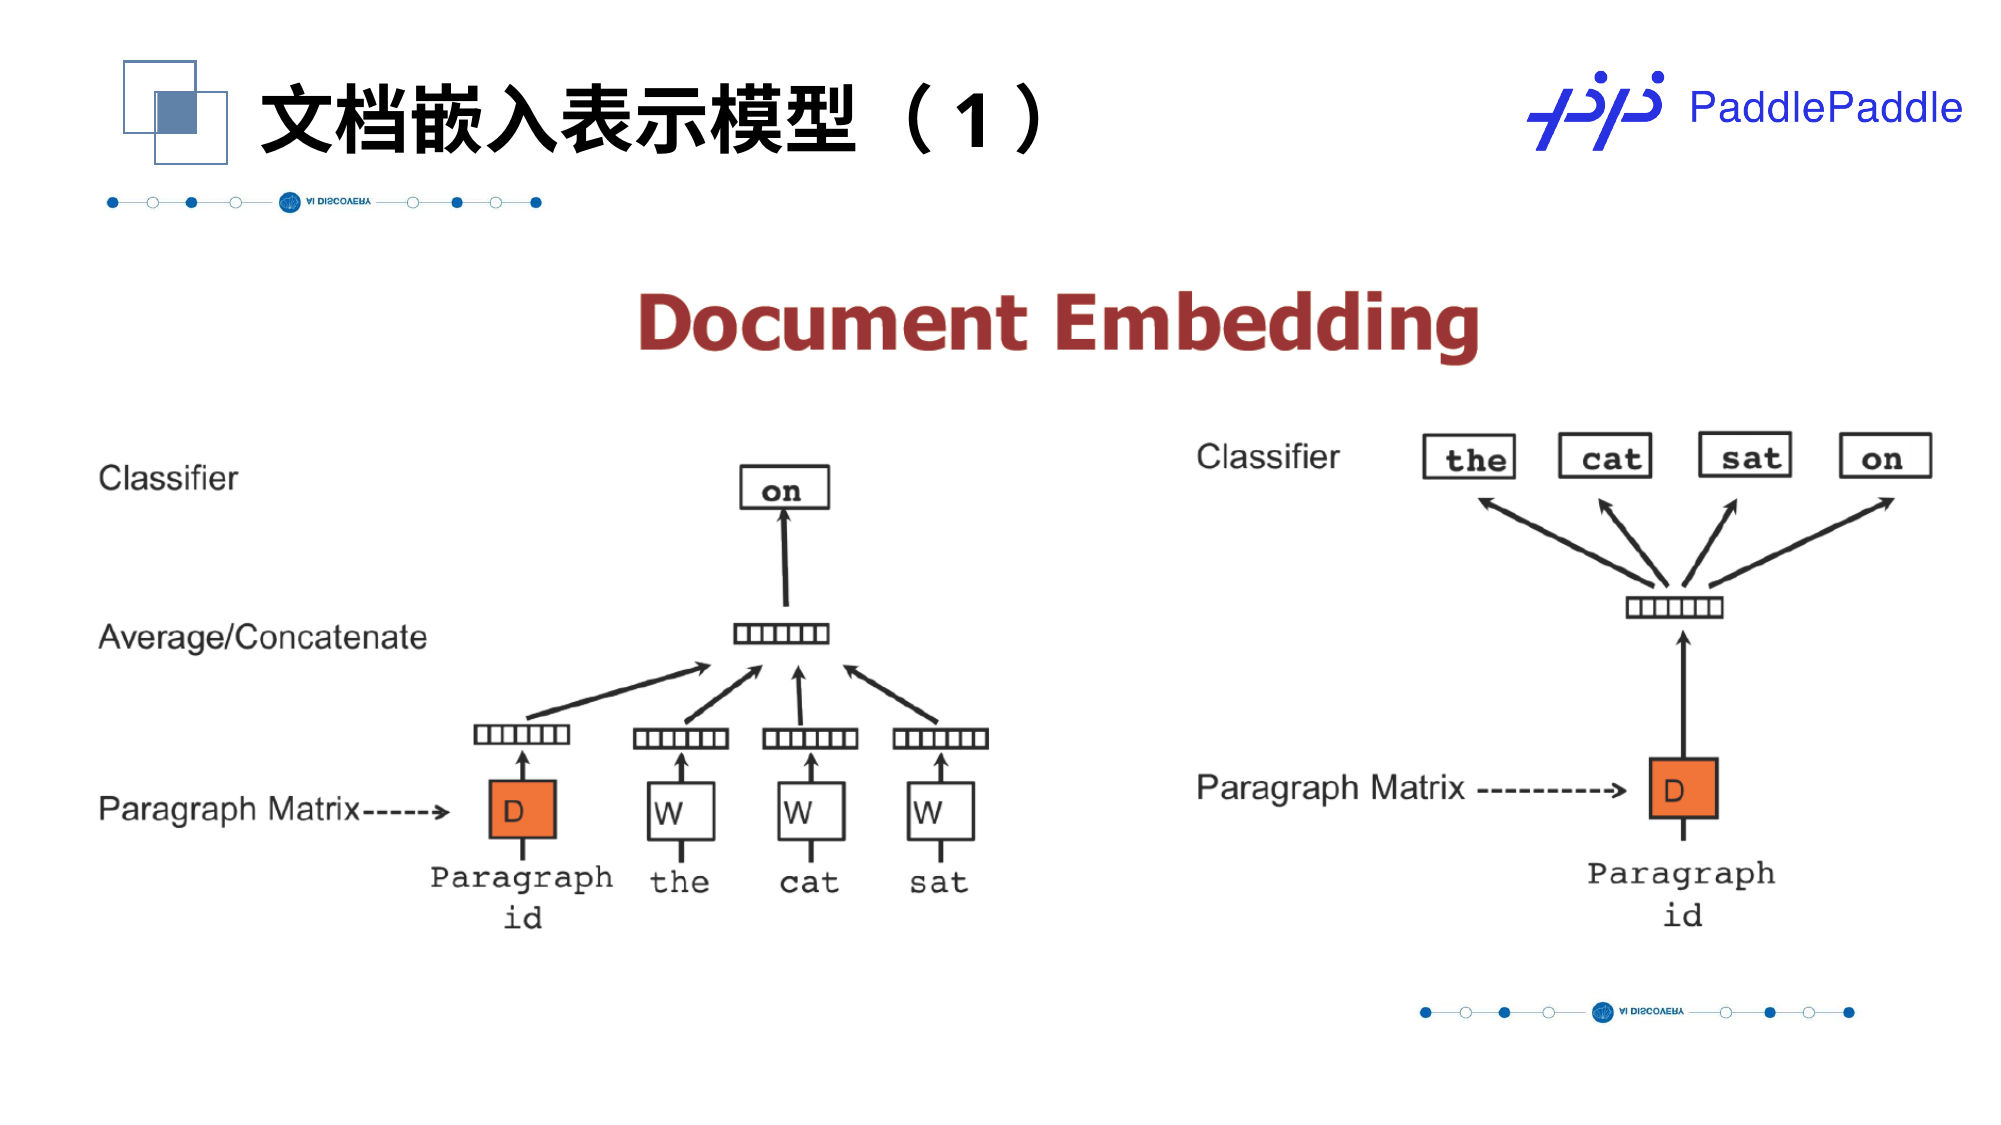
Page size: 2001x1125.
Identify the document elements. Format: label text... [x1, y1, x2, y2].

text_box 文档嵌入表示模型（1） [244, 65, 1896, 171]
picture [1485, 42, 2000, 183]
picture [95, 180, 550, 229]
picture [74, 276, 1952, 953]
picture [1408, 990, 1863, 1039]
